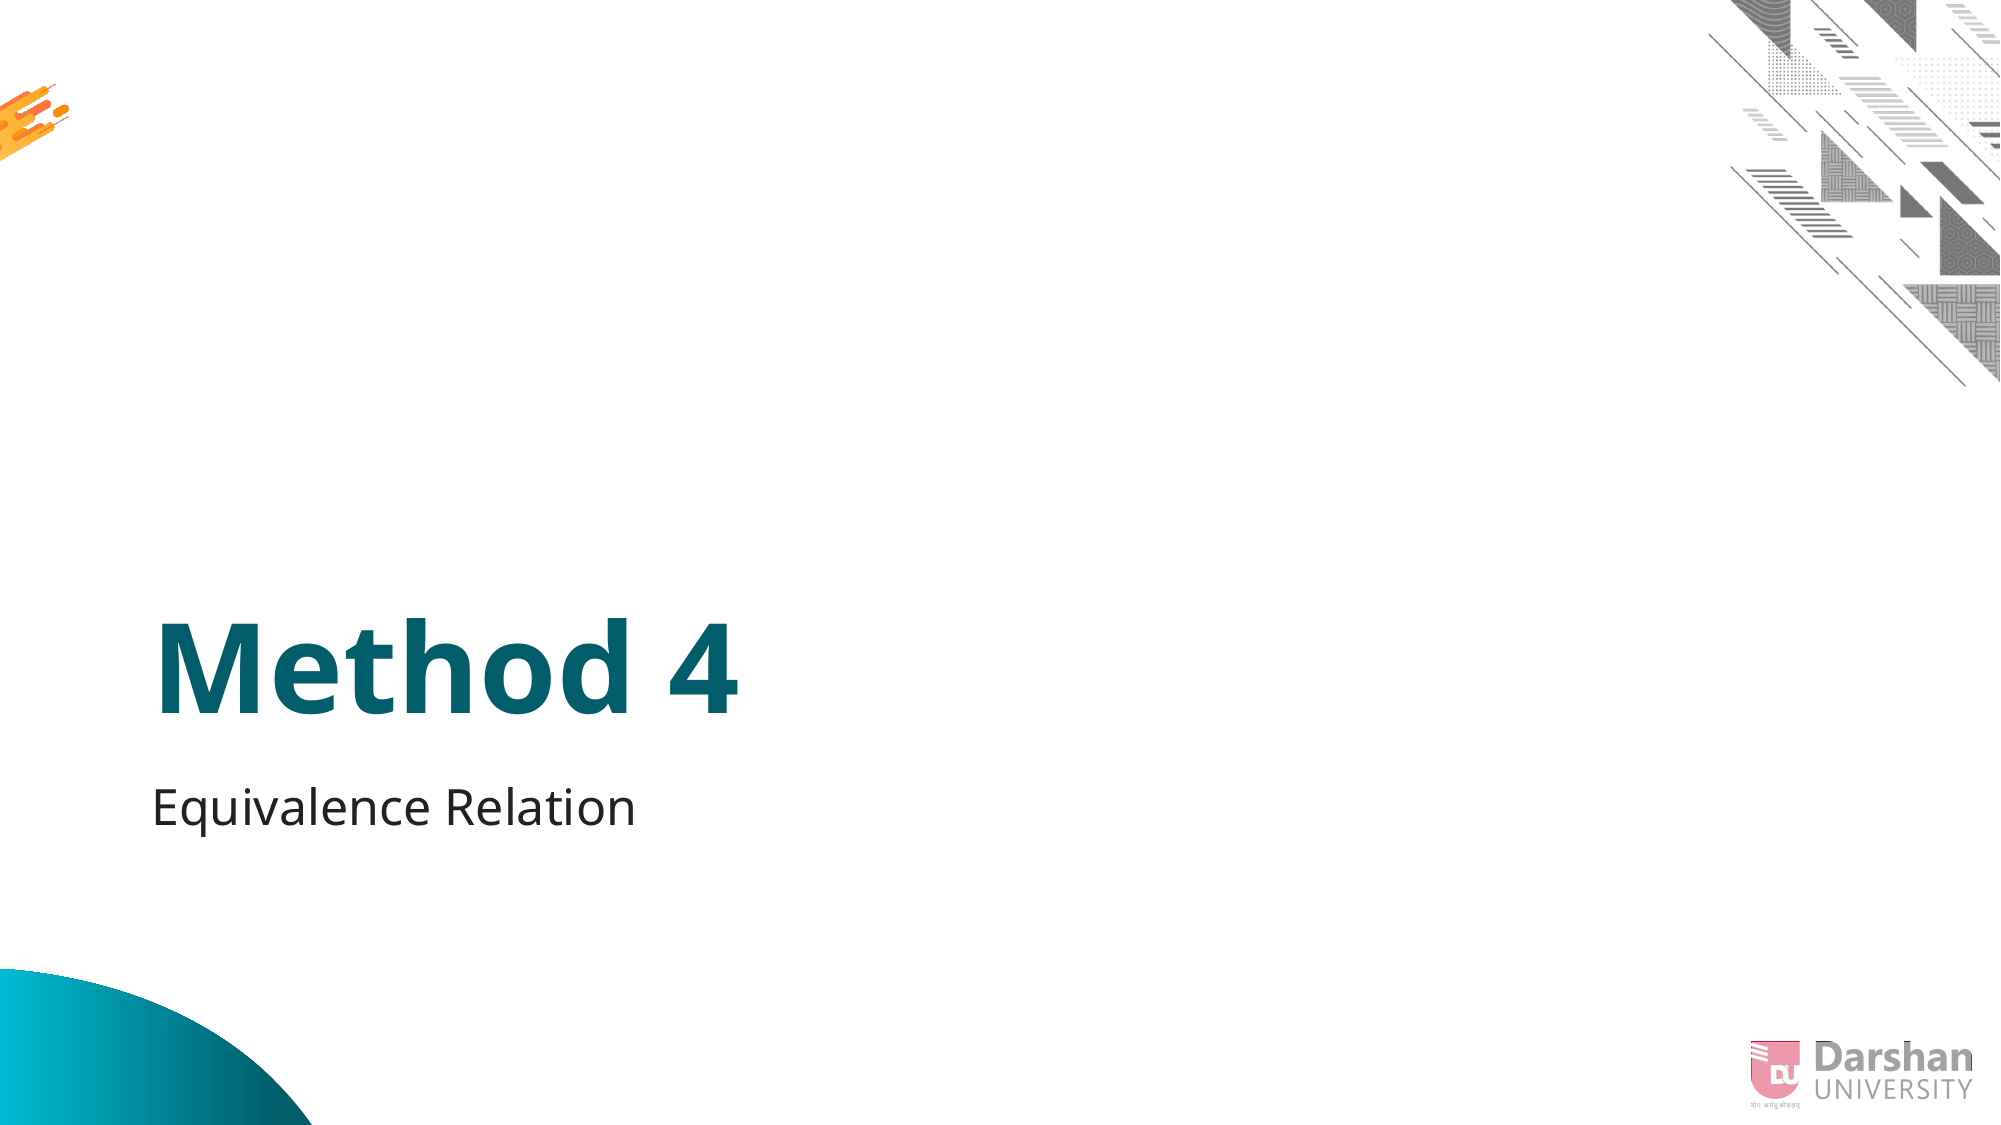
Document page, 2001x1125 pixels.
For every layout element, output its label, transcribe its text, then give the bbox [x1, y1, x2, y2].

picture [0, 65, 90, 193]
list Equivalence Relation [136, 752, 1862, 999]
table_cell [1751, 1041, 1972, 1109]
title Method 4 [136, 280, 1862, 749]
